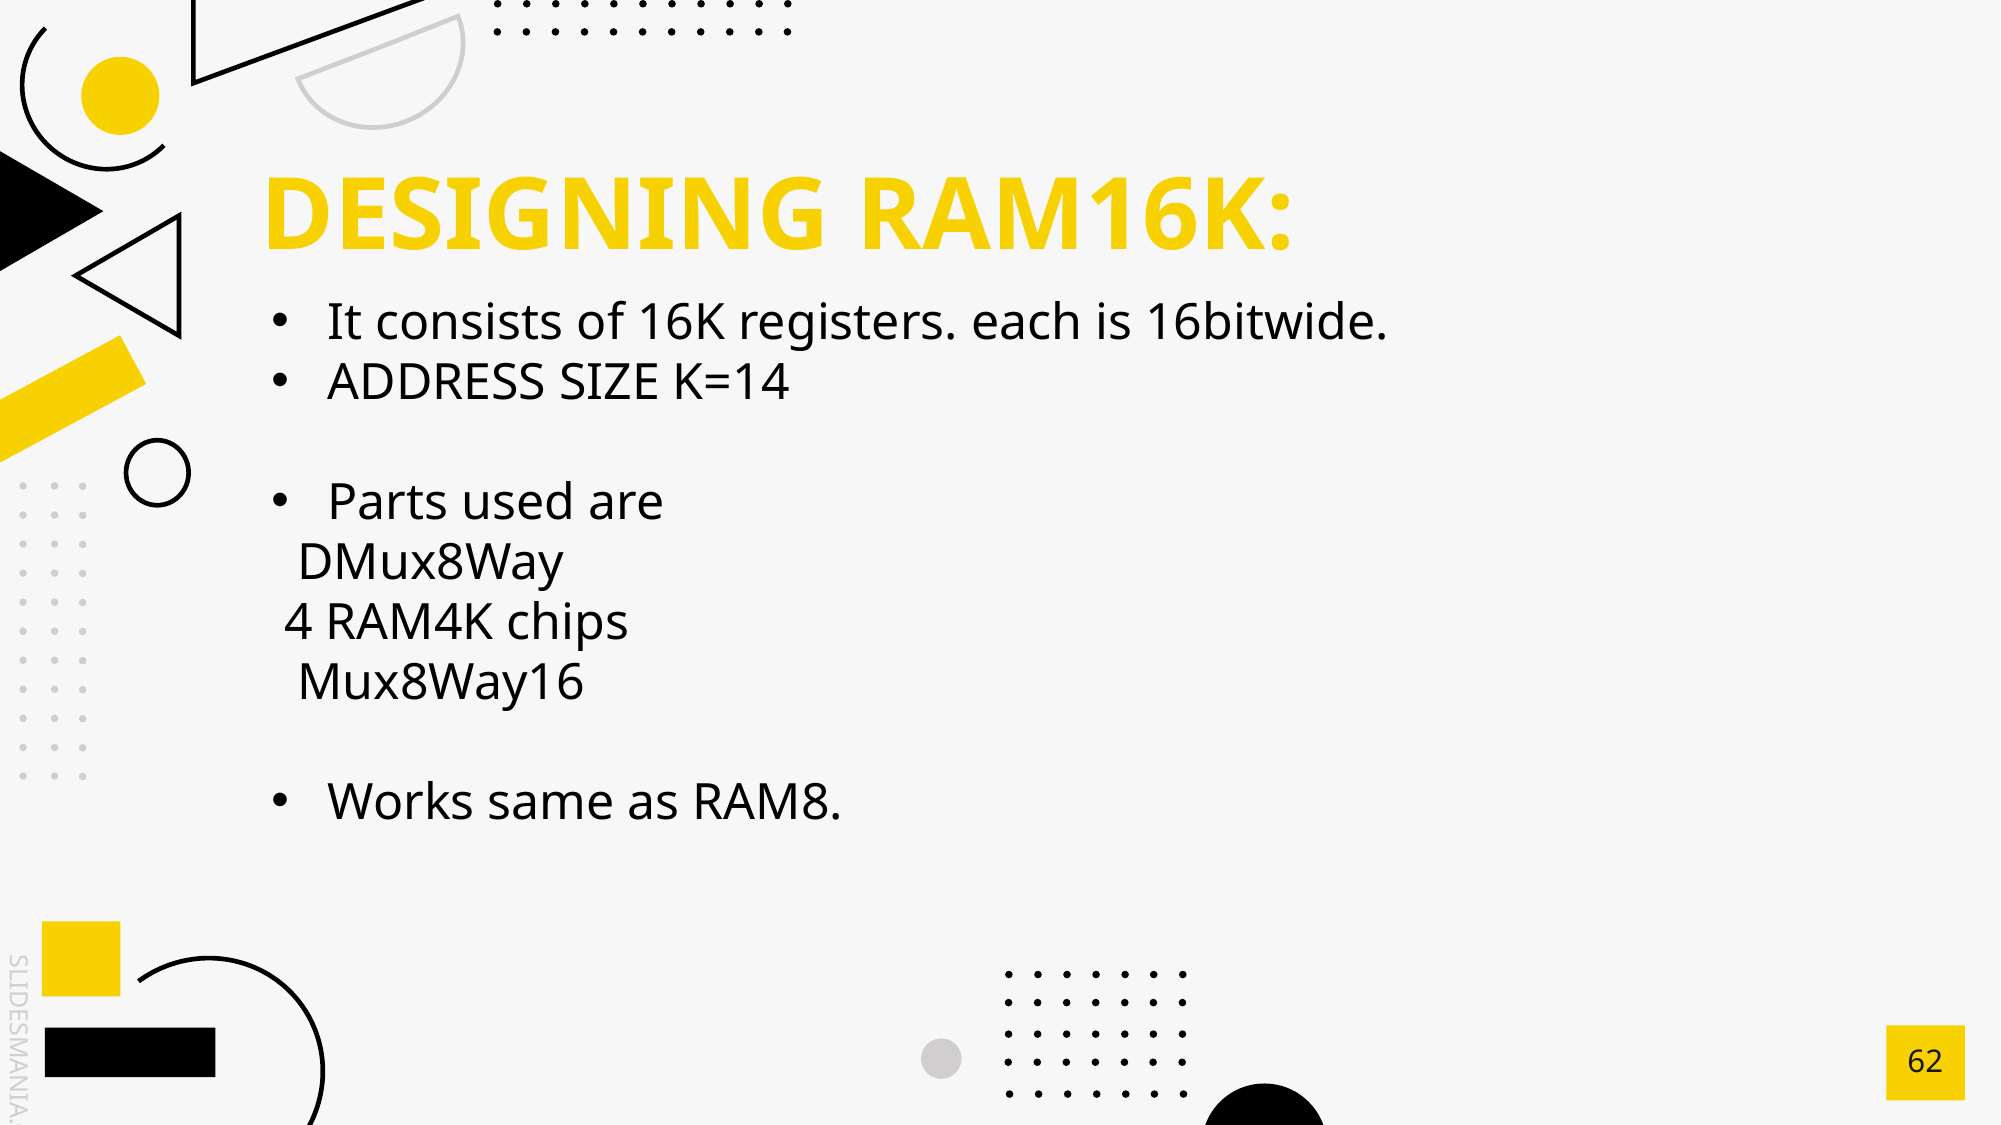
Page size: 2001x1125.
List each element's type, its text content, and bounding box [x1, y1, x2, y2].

slide_number 62 [1865, 1019, 1986, 1106]
text_box It consists of 16K registers. each is 16bitwide. ADDRESS SIZE K=14 Parts used are DMux8Way 4 RAM4K chips Mux8Way16 Works same as RAM8. [256, 281, 1455, 932]
text_box DESIGNING RAM16K: [240, 129, 1832, 256]
